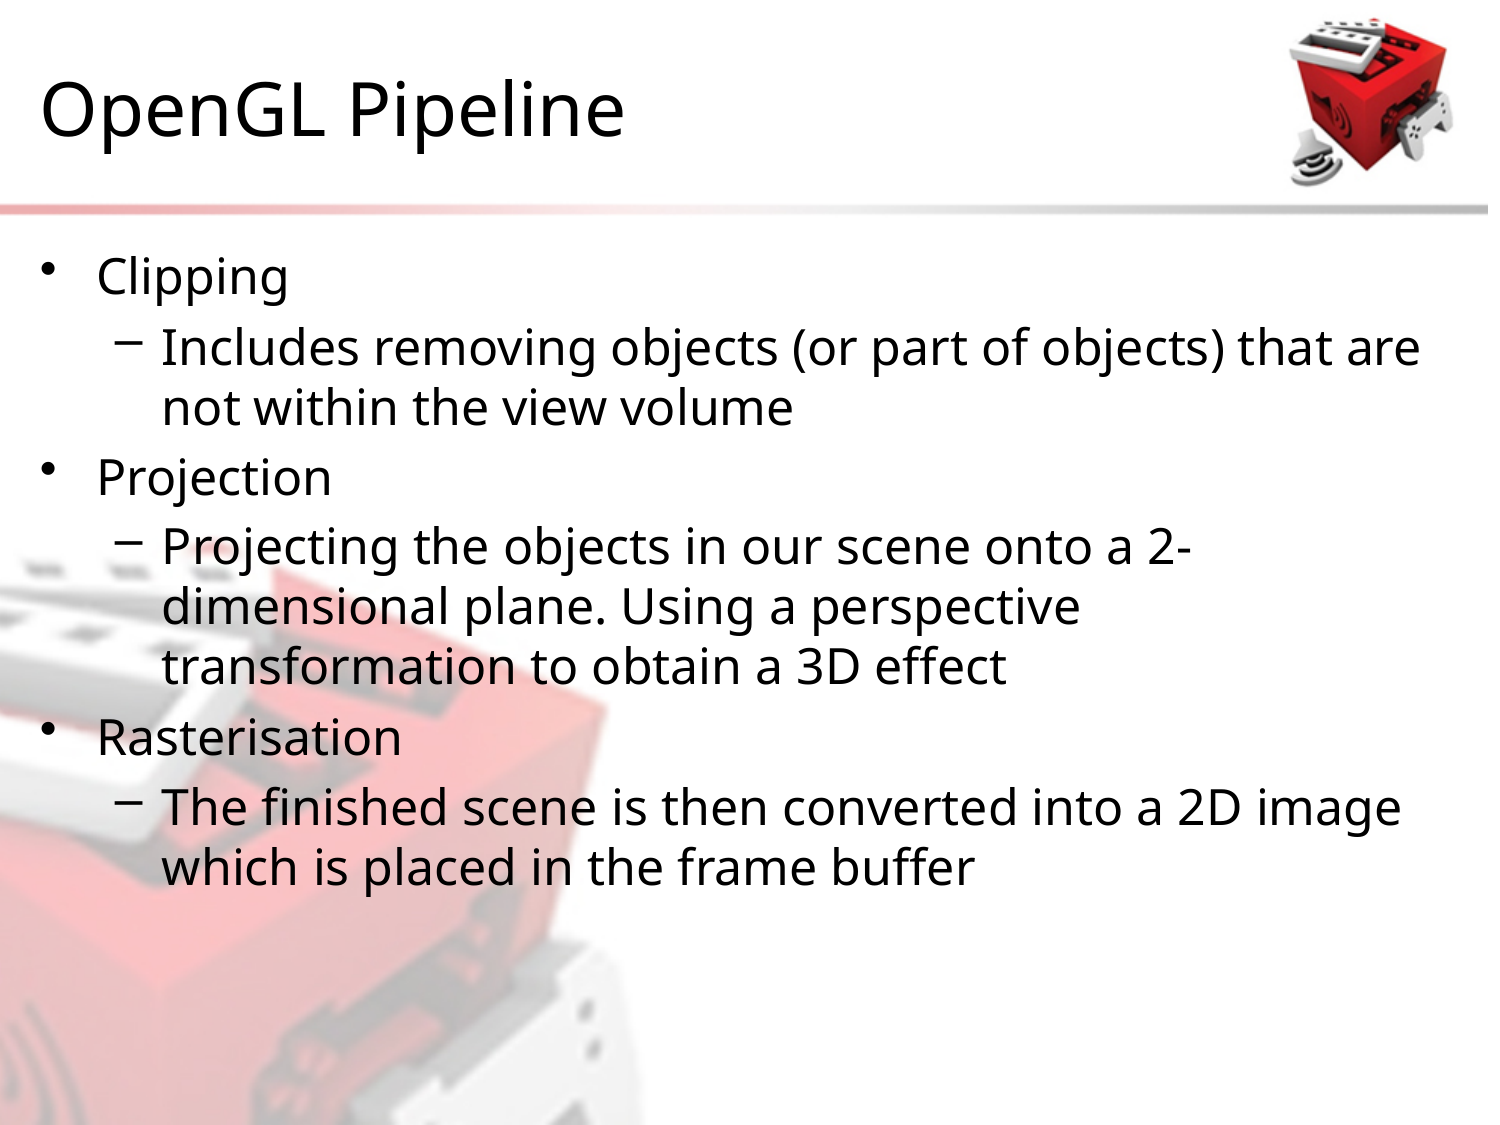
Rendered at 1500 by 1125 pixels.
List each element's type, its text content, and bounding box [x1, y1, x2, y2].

title OpenGL Pipeline [24, 12, 1275, 200]
picture [0, 1, 1488, 1125]
list Clipping Includes removing objects (or part of objects) that are not within the view volume Projection Projecting the objects in our scene onto a 2-dimensional plane. Using a perspective transformation to obtain a 3D effect Rasterisation The finished scene is then converted into a 2D image which is placed in the frame buffer [24, 237, 1450, 1000]
